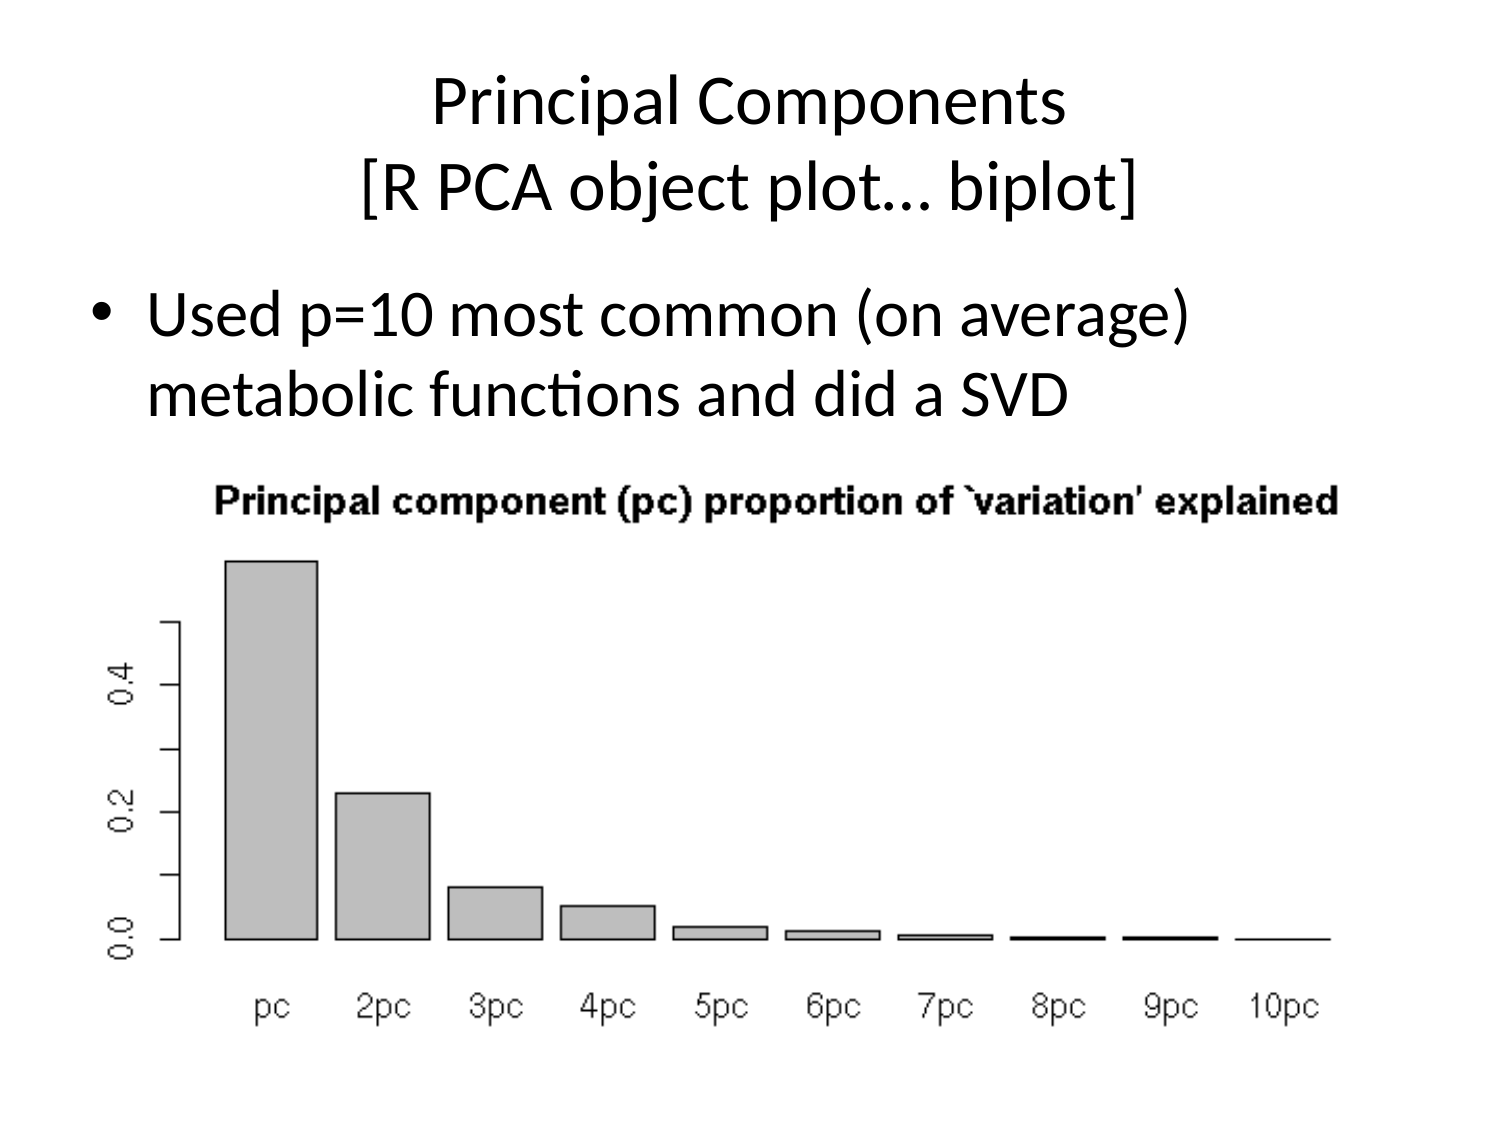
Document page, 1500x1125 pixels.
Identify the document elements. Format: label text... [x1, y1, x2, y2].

title Principal Components [R PCA object plot… biplot] [75, 45, 1425, 233]
list Used p=10 most common (on average) metabolic functions and did a SVD [75, 262, 1425, 1005]
picture [74, 467, 1374, 1058]
